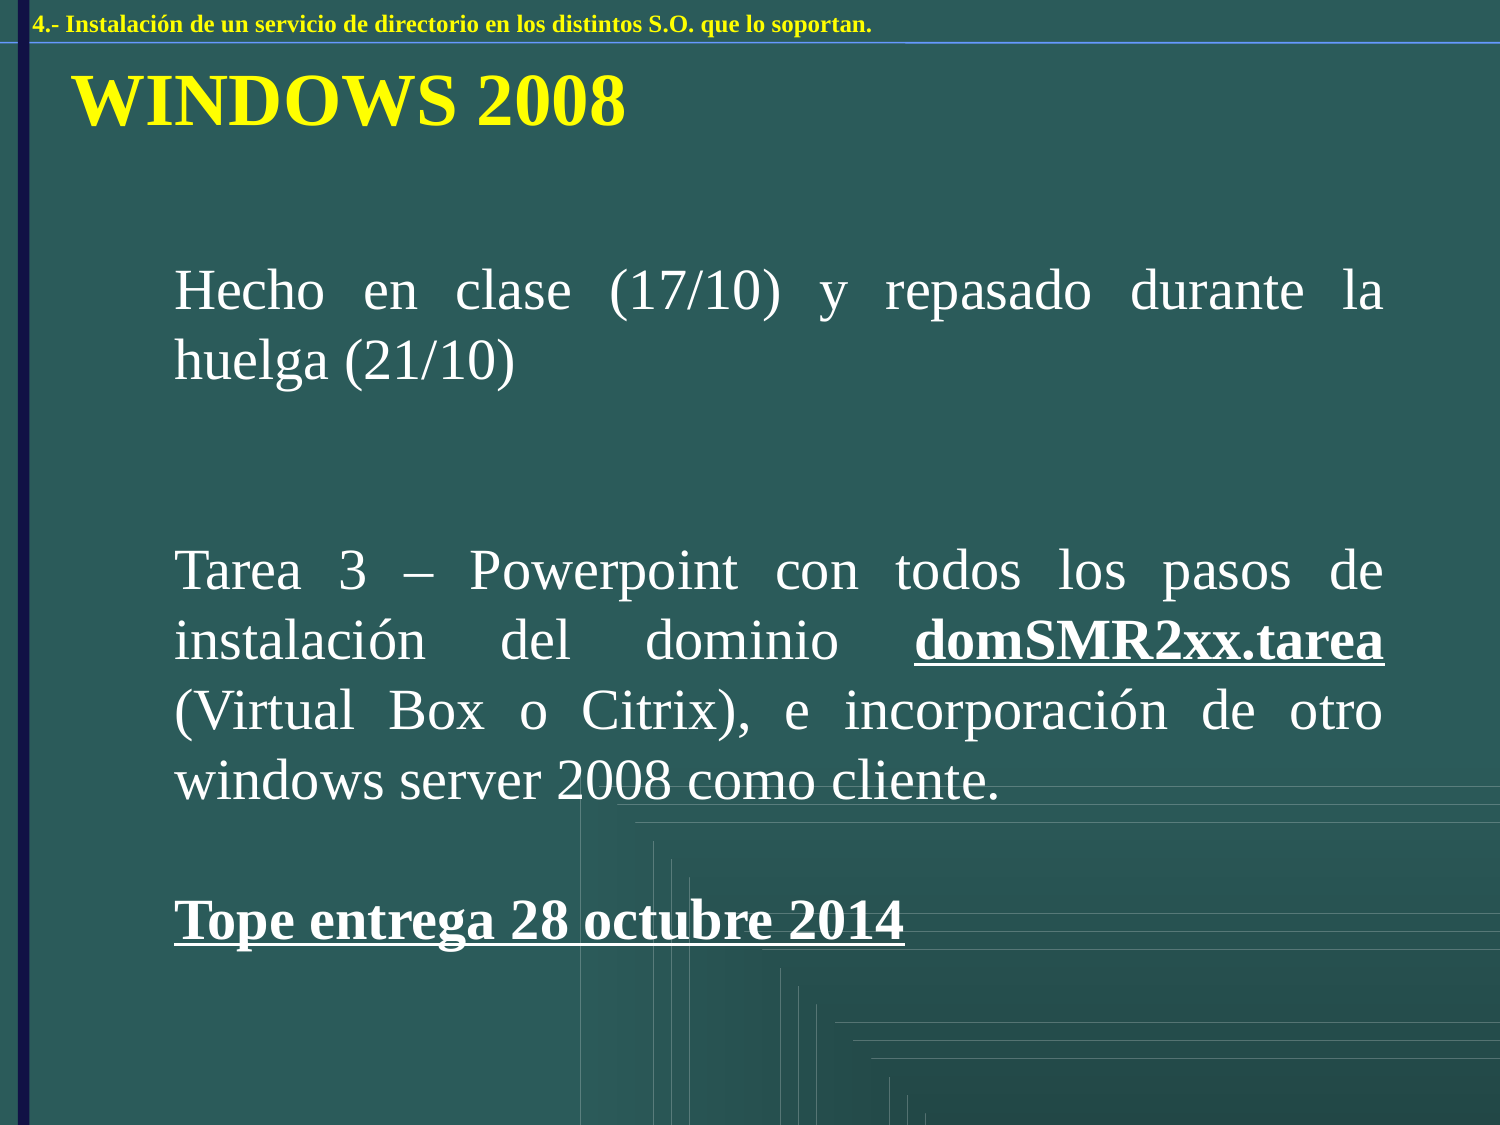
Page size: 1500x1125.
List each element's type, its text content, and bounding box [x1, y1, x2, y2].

text_box WINDOWS 2008 [55, 42, 643, 148]
text_box Hecho en clase (17/10) y repasado durante la huelga (21/10) Tarea 3 – Powerpoint con todos los pasos de instalación del dominio domSMR2xx.tarea (Virtual Box o Citrix), e incorporación de otro windows server 2008 como cliente. Tope entrega 28 octubre 2014 [159, 243, 1400, 1029]
text_box 4.- Instalación de un servicio de directorio en los distintos S.O. que lo soportan. [17, 0, 1329, 45]
